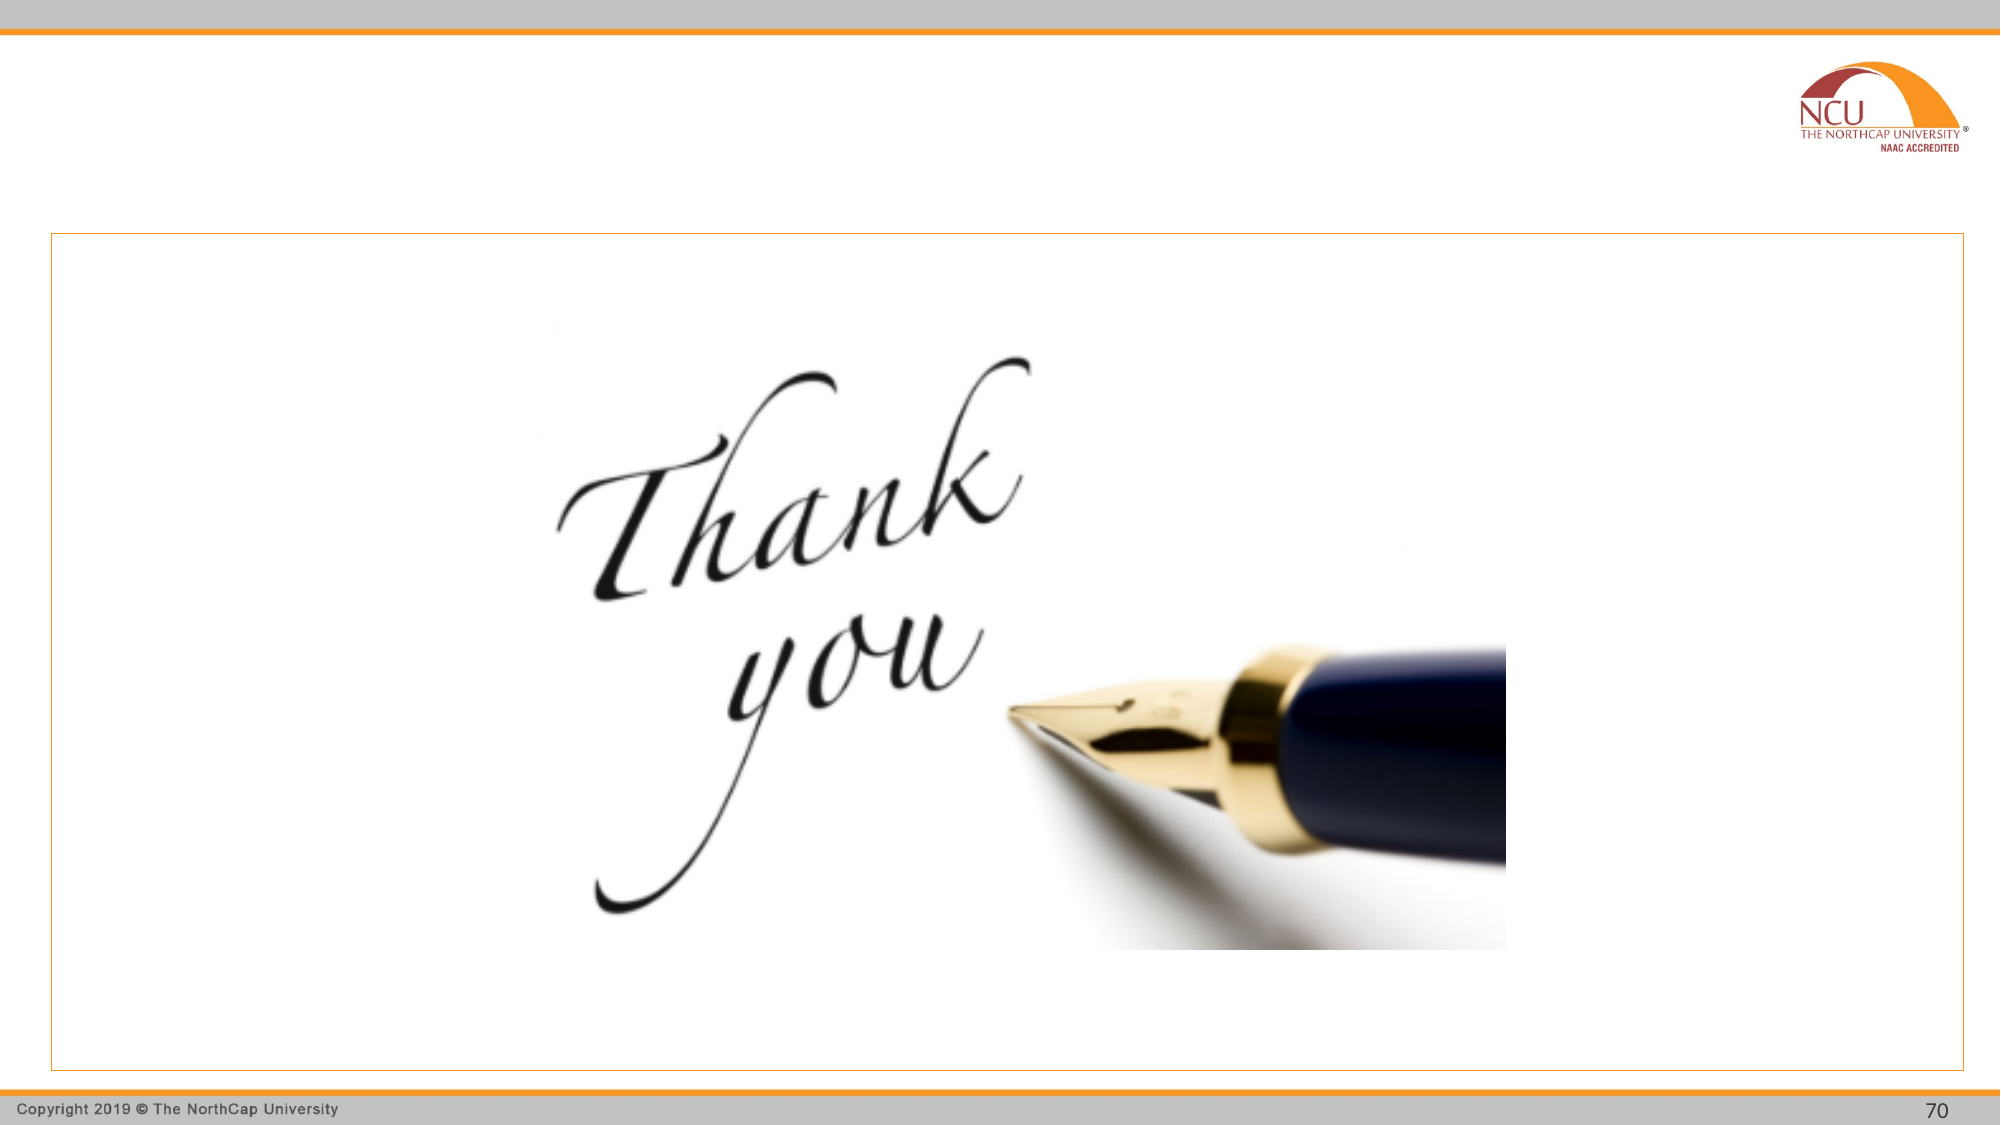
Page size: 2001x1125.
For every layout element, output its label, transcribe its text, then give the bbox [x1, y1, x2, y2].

picture [0, 0, 2000, 1125]
slide_number 70 [1791, 1094, 1964, 1125]
list [51, 233, 1964, 1071]
